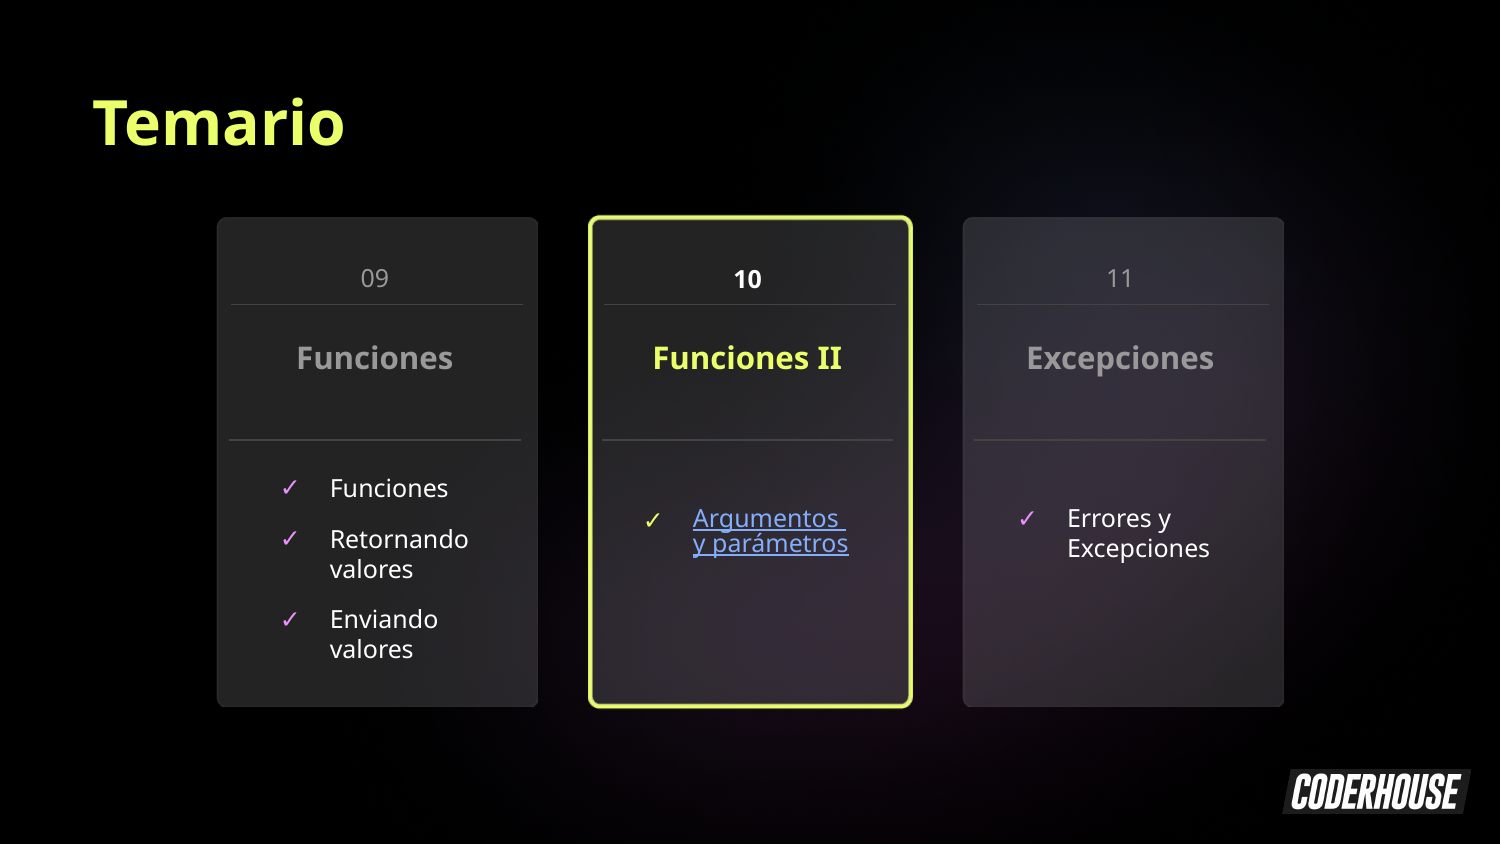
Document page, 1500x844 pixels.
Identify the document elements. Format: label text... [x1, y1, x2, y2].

picture [0, 0, 1500, 844]
text_box Temario [77, 76, 459, 175]
